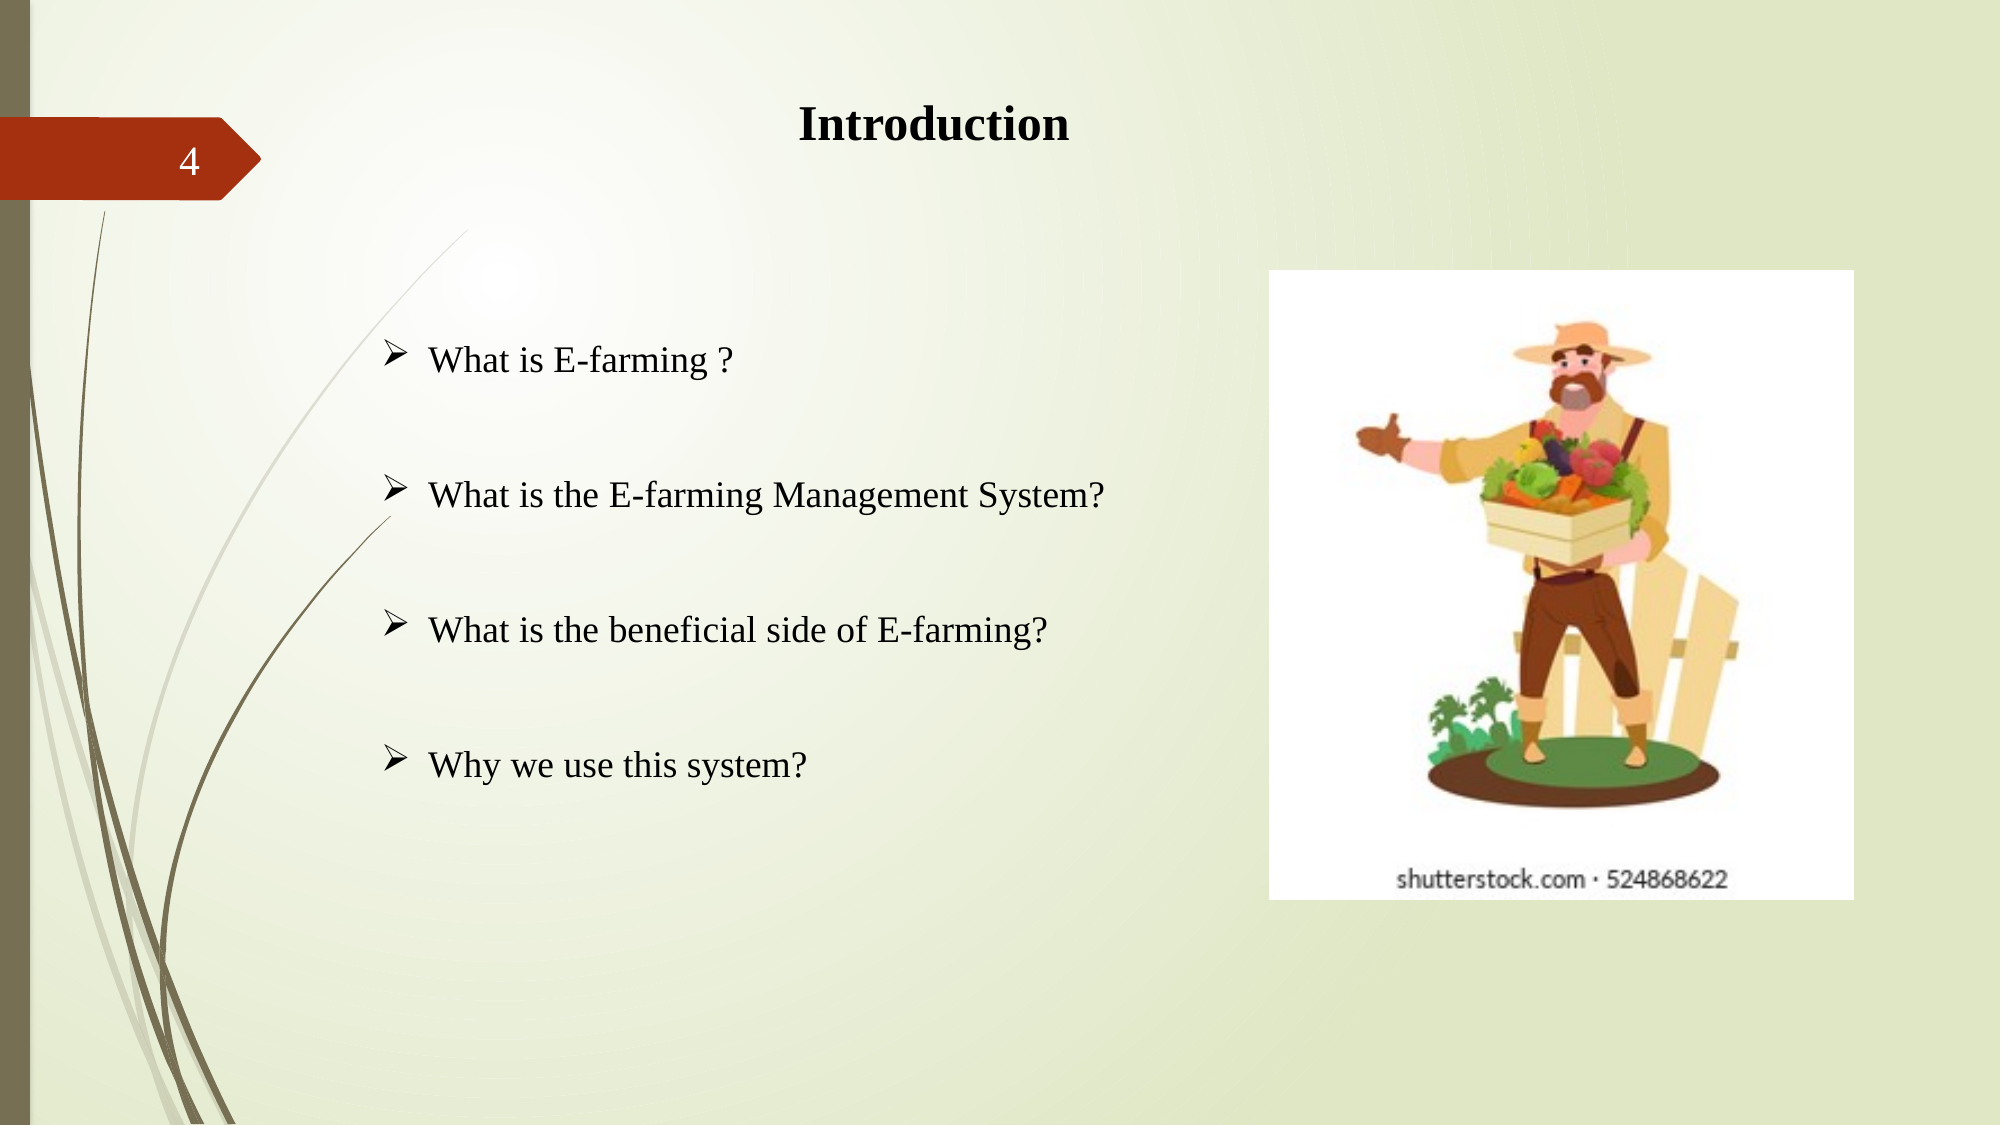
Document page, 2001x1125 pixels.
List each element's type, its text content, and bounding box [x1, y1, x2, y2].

picture [1269, 270, 1854, 901]
text_box What is E-farming ? What is the E-farming Management System? What is the beneficial side of E-farming? Why we use this system? [366, 259, 1234, 792]
slide_number 4 [87, 129, 216, 190]
text_box Introduction [319, 83, 1549, 159]
